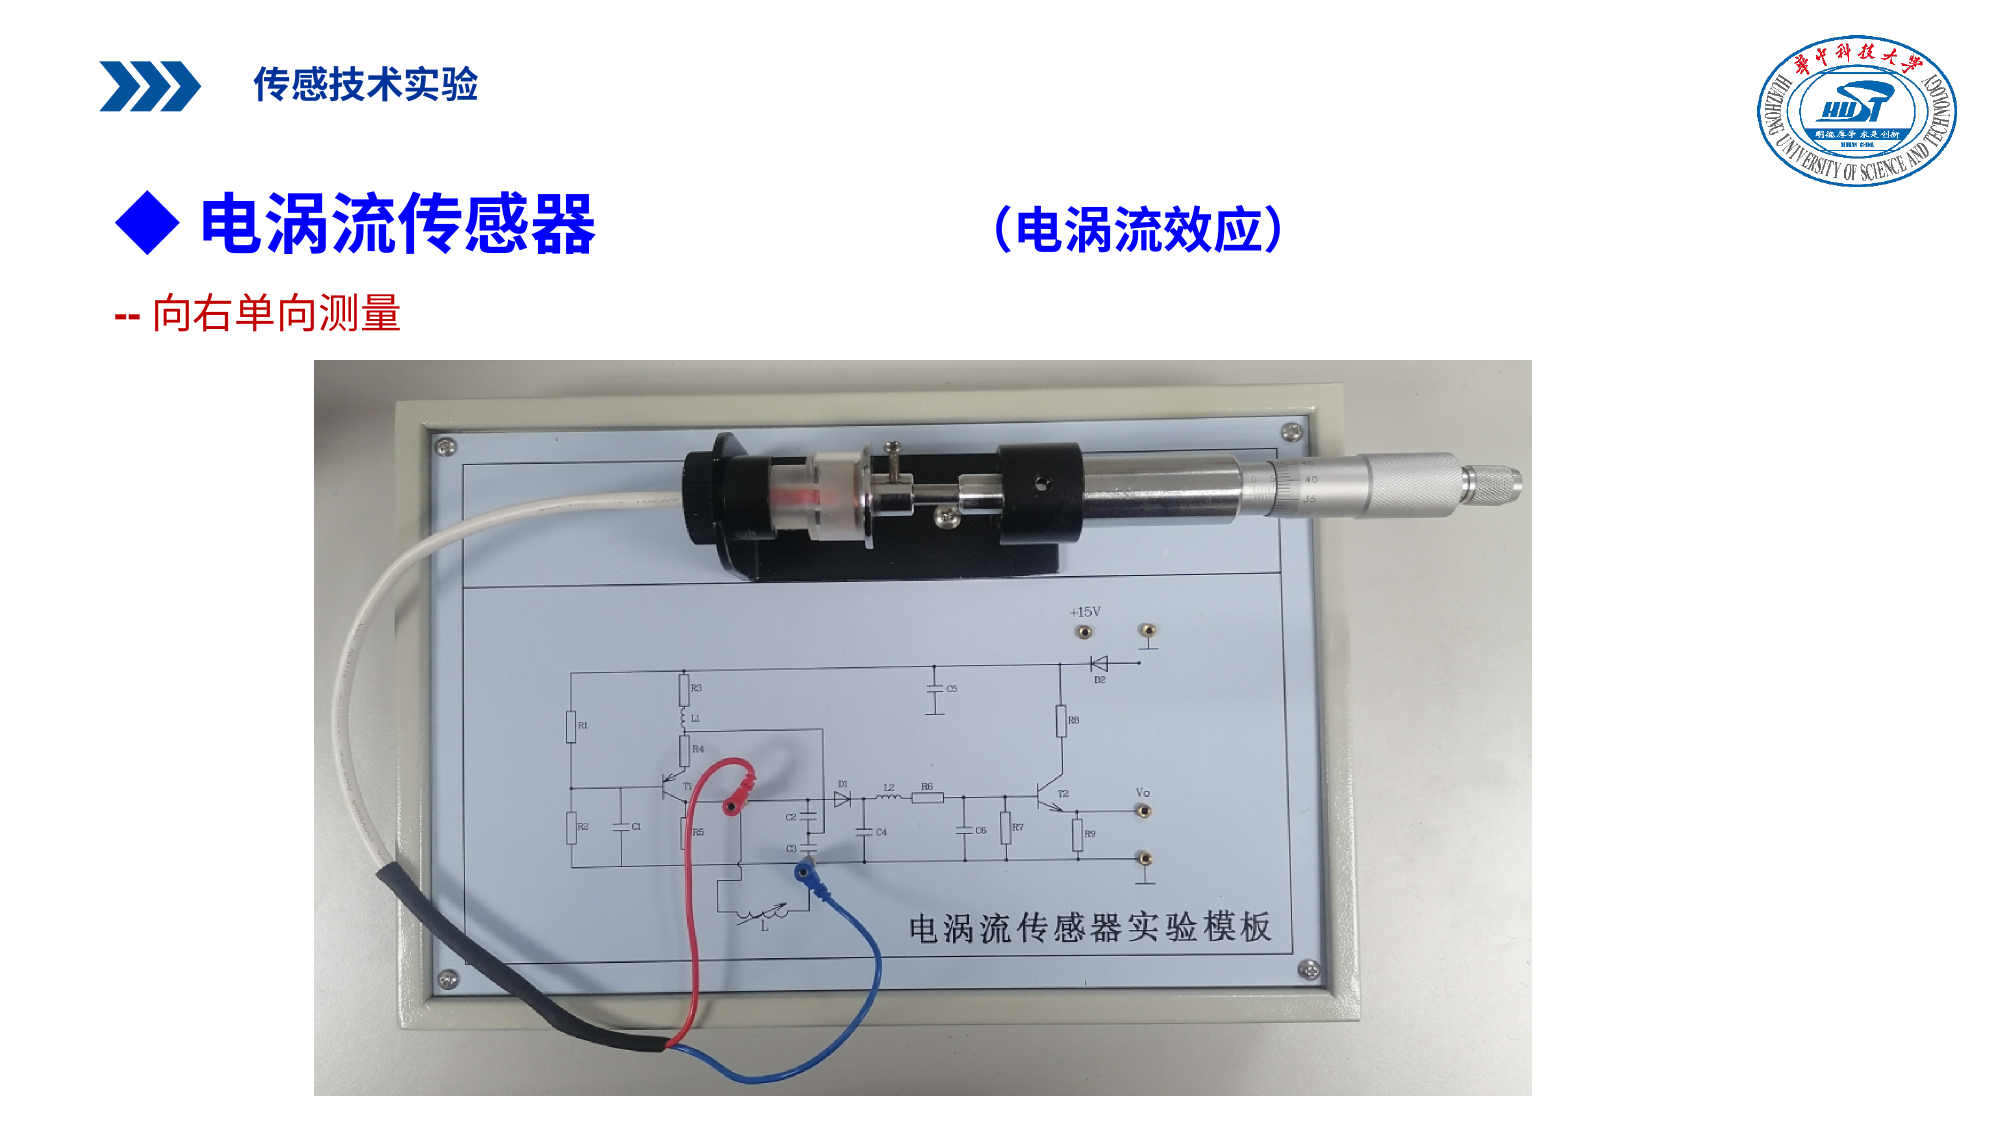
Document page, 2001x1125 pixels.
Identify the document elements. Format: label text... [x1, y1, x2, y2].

picture [314, 360, 1532, 1096]
picture [1757, 35, 1957, 188]
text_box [99, 61, 202, 112]
title 传感技术实验 [221, 16, 1416, 134]
text_box ◆电涡流传感器 （电涡流效应） --向右单向测量 [99, 134, 1906, 344]
